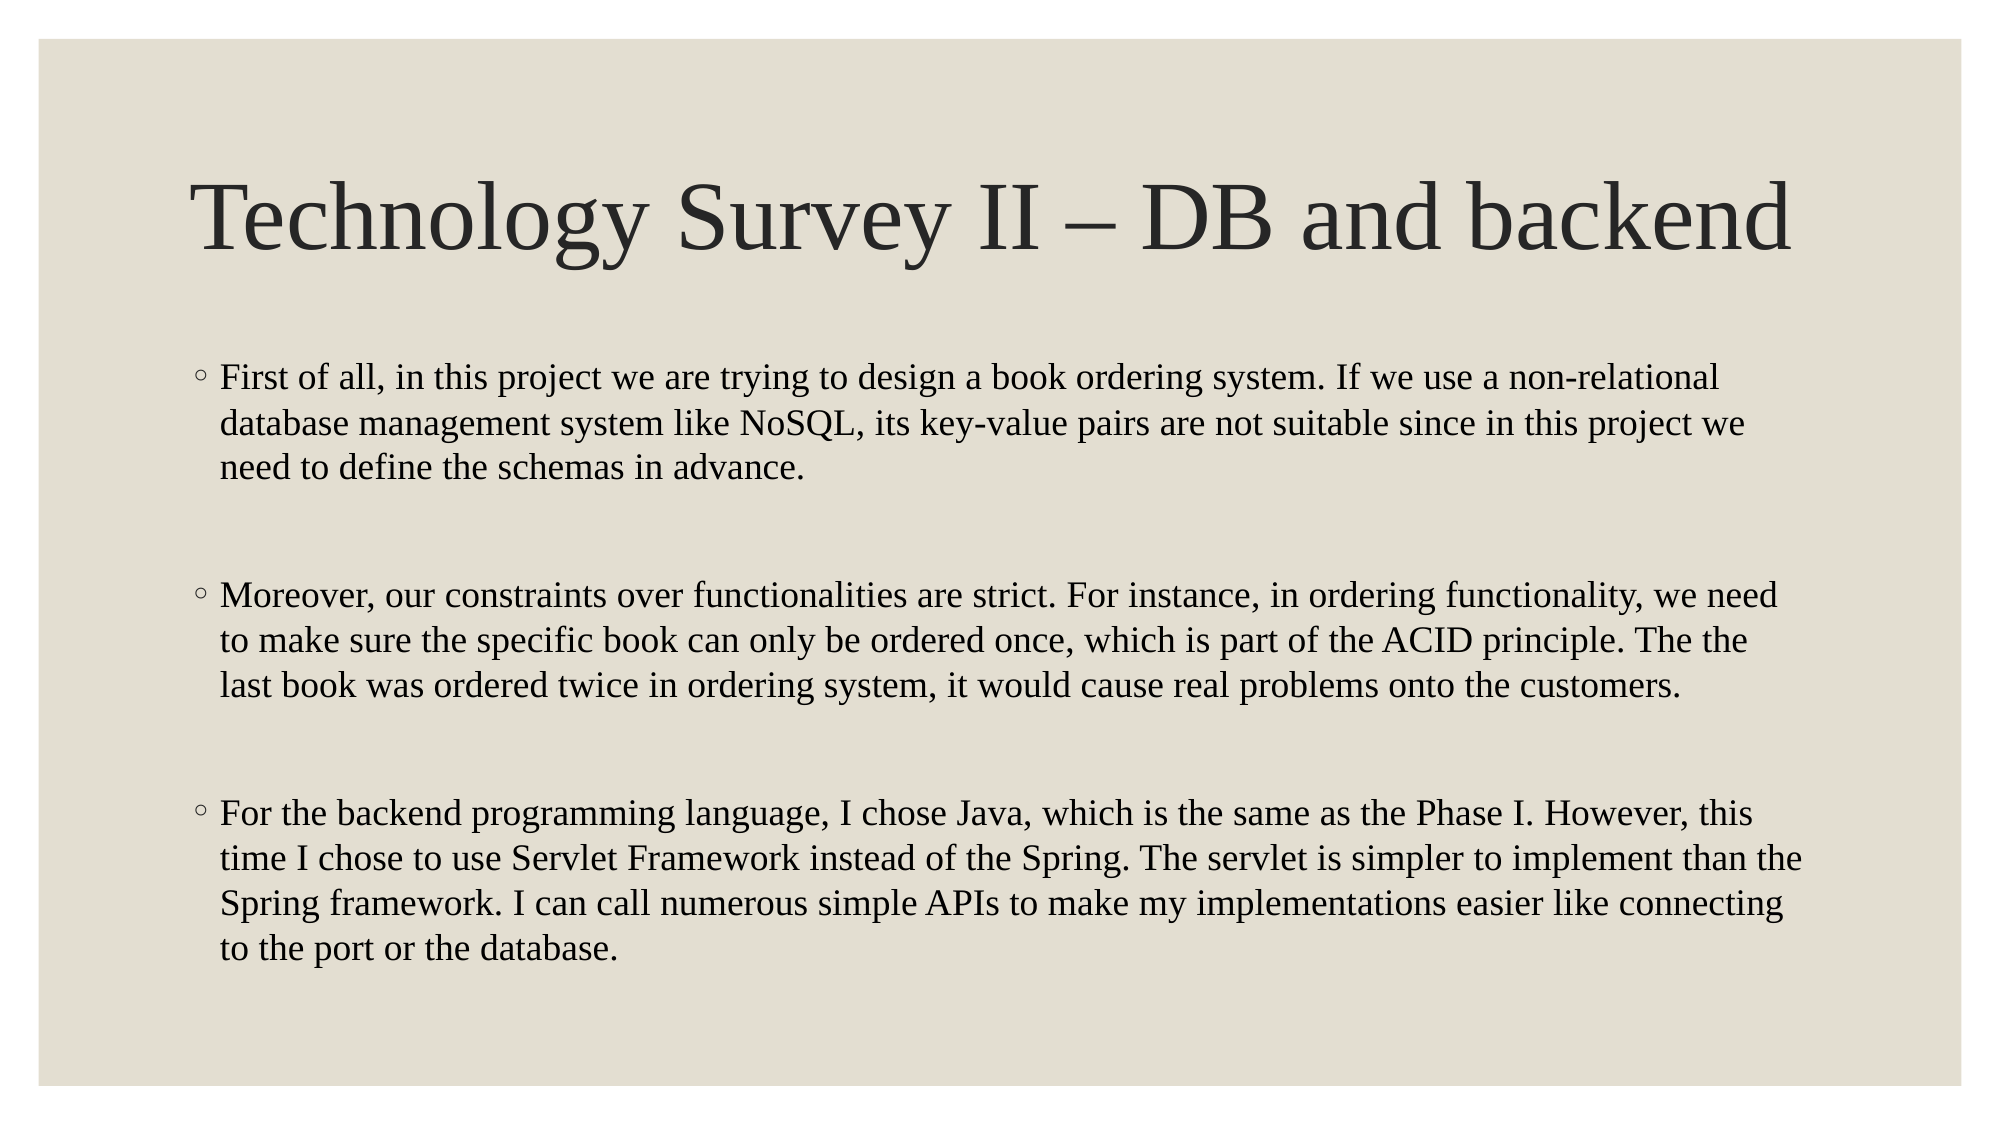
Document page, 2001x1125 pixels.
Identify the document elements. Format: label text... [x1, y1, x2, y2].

title Technology Survey II – DB and backend [174, 105, 1825, 331]
list First of all, in this project we are trying to design a book ordering system. If we use a non-relational database management system like NoSQL, its key-value pairs are not suitable since in this project we need to define the schemas in advance. Moreover, our constraints over functionalities are strict. For instance, in ordering functionality, we need to make sure the specific book can only be ordered once, which is part of the ACID principle. The the last book was ordered twice in ordering system, it would cause real problems onto the customers. For the backend programming language, I chose Java, which is the same as the Phase I. However, this time I chose to use Servlet Framework instead of the Spring. The servlet is simpler to implement than the Spring framework. I can call numerous simple APIs to make my implementations easier like connecting to the port or the database. [174, 345, 1825, 990]
